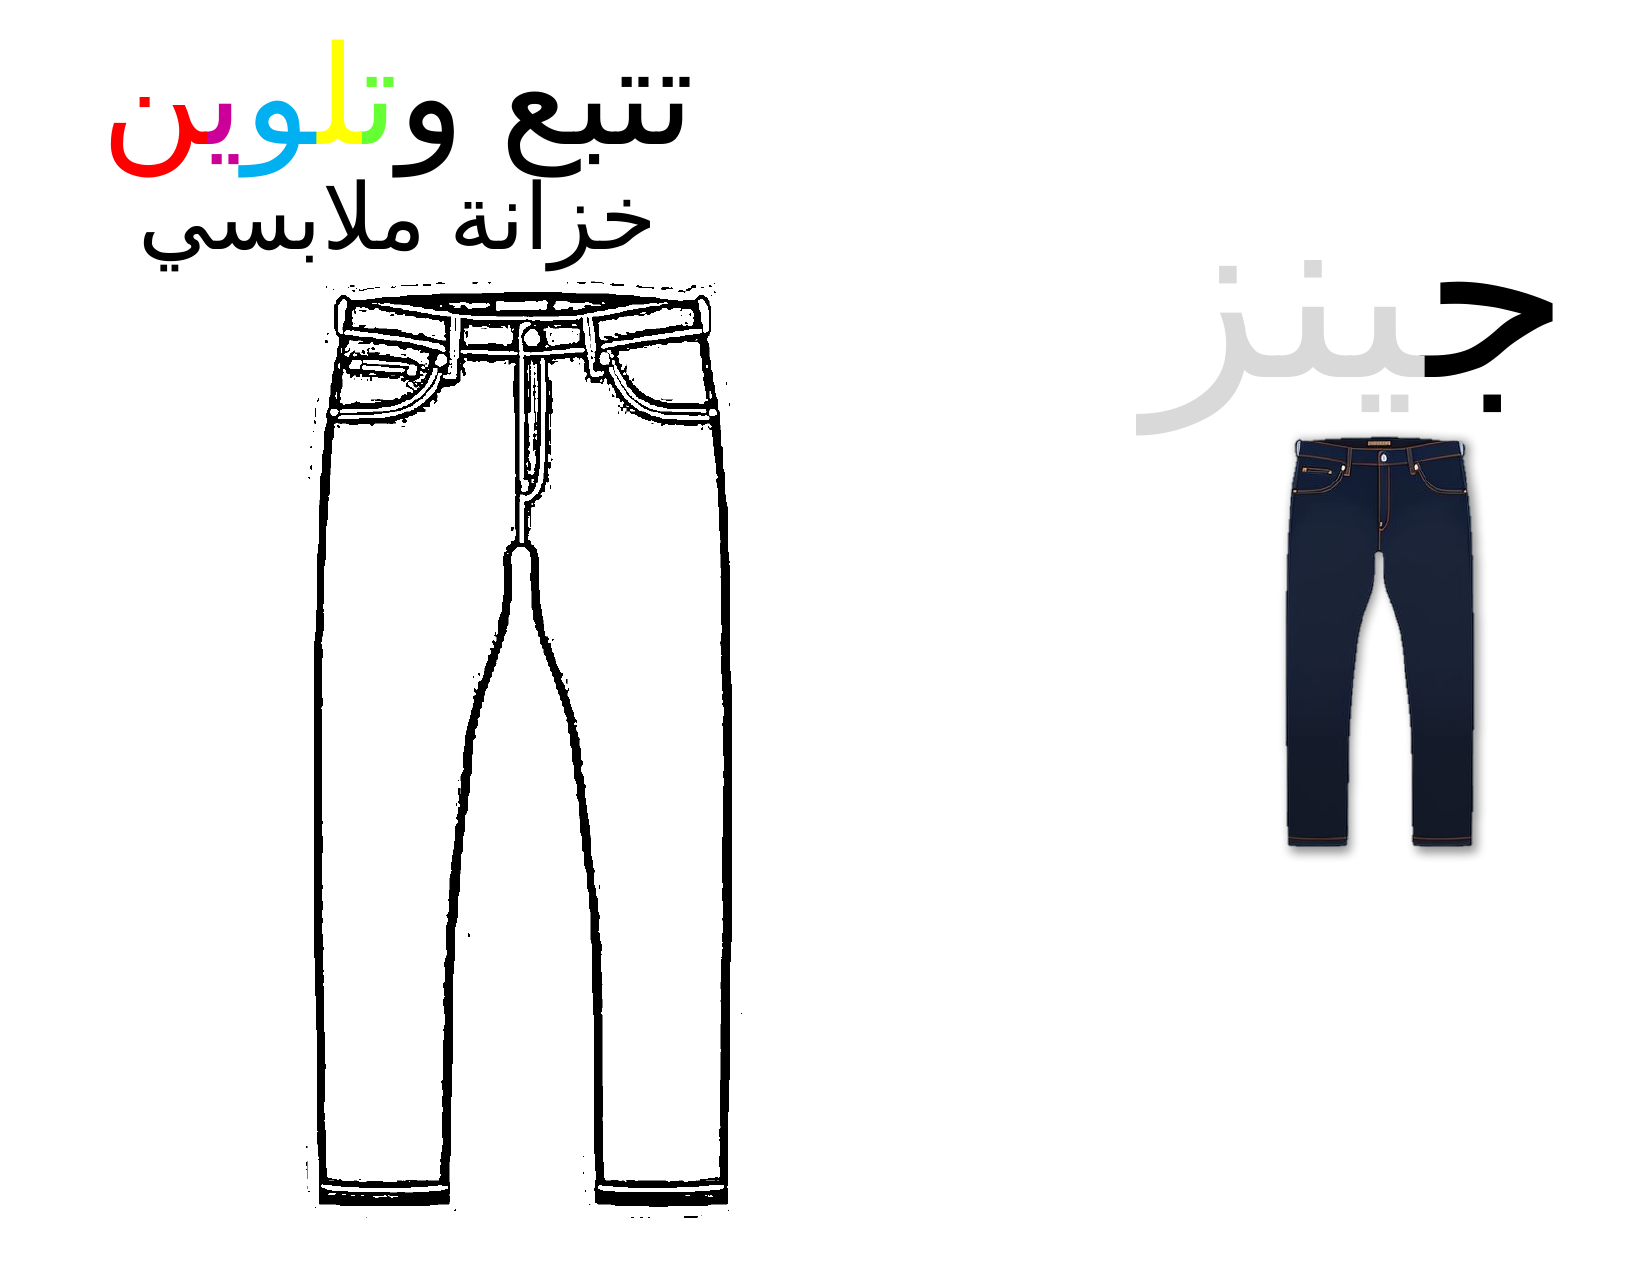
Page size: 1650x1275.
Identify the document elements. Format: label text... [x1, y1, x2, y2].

picture [0, 234, 1040, 1275]
text_box جينز [1106, 130, 1612, 433]
picture [1145, 411, 1612, 878]
text_box تتبع وتلوين [0, 0, 812, 180]
text_box خزانة ملابسي [14, 150, 783, 234]
